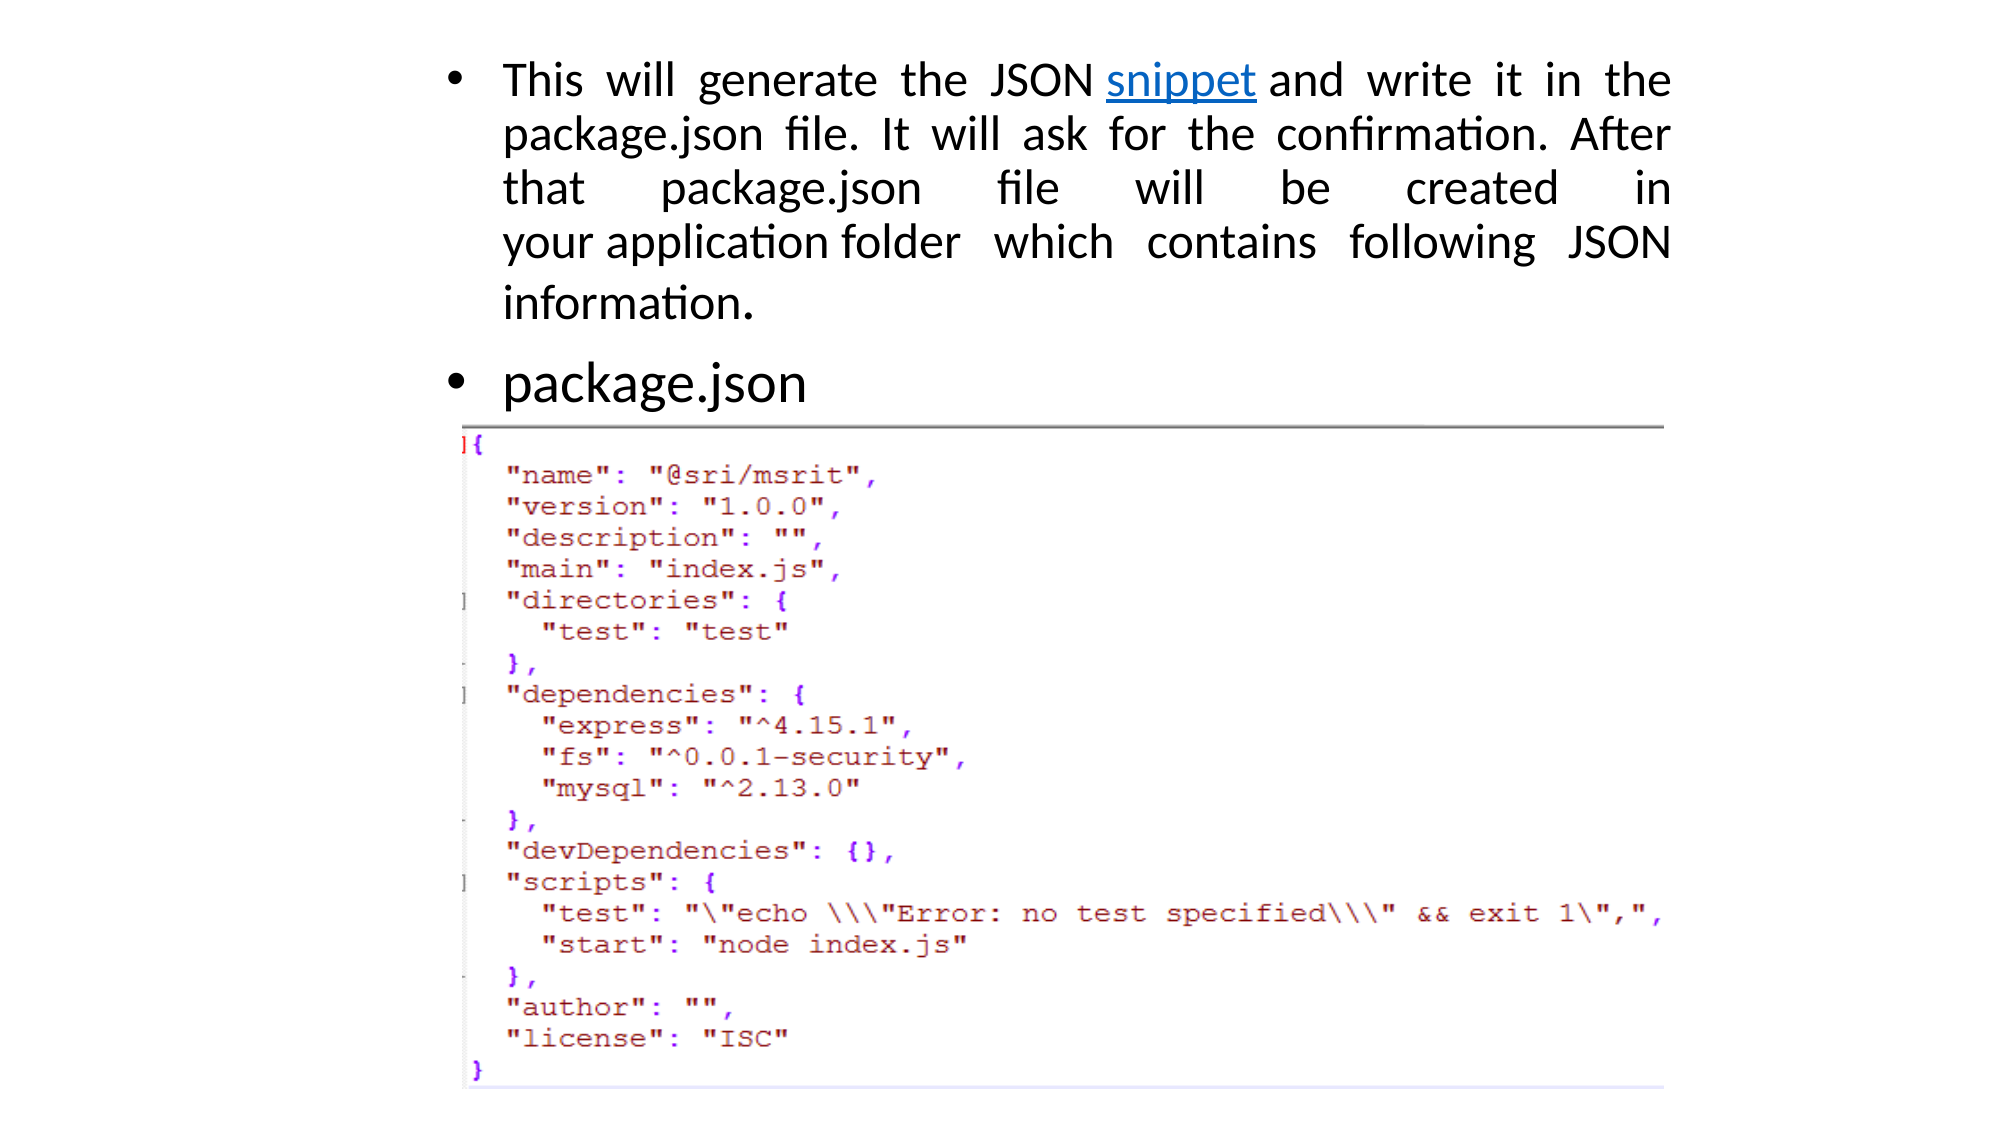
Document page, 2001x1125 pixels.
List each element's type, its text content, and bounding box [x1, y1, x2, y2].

picture [462, 424, 1664, 1090]
list This will generate the JSON snippet and write it in the package.json file. It will ask for the confirmation. After that package.json file will be created in your application folder which contains following JSON information. package.json [412, 45, 1688, 825]
